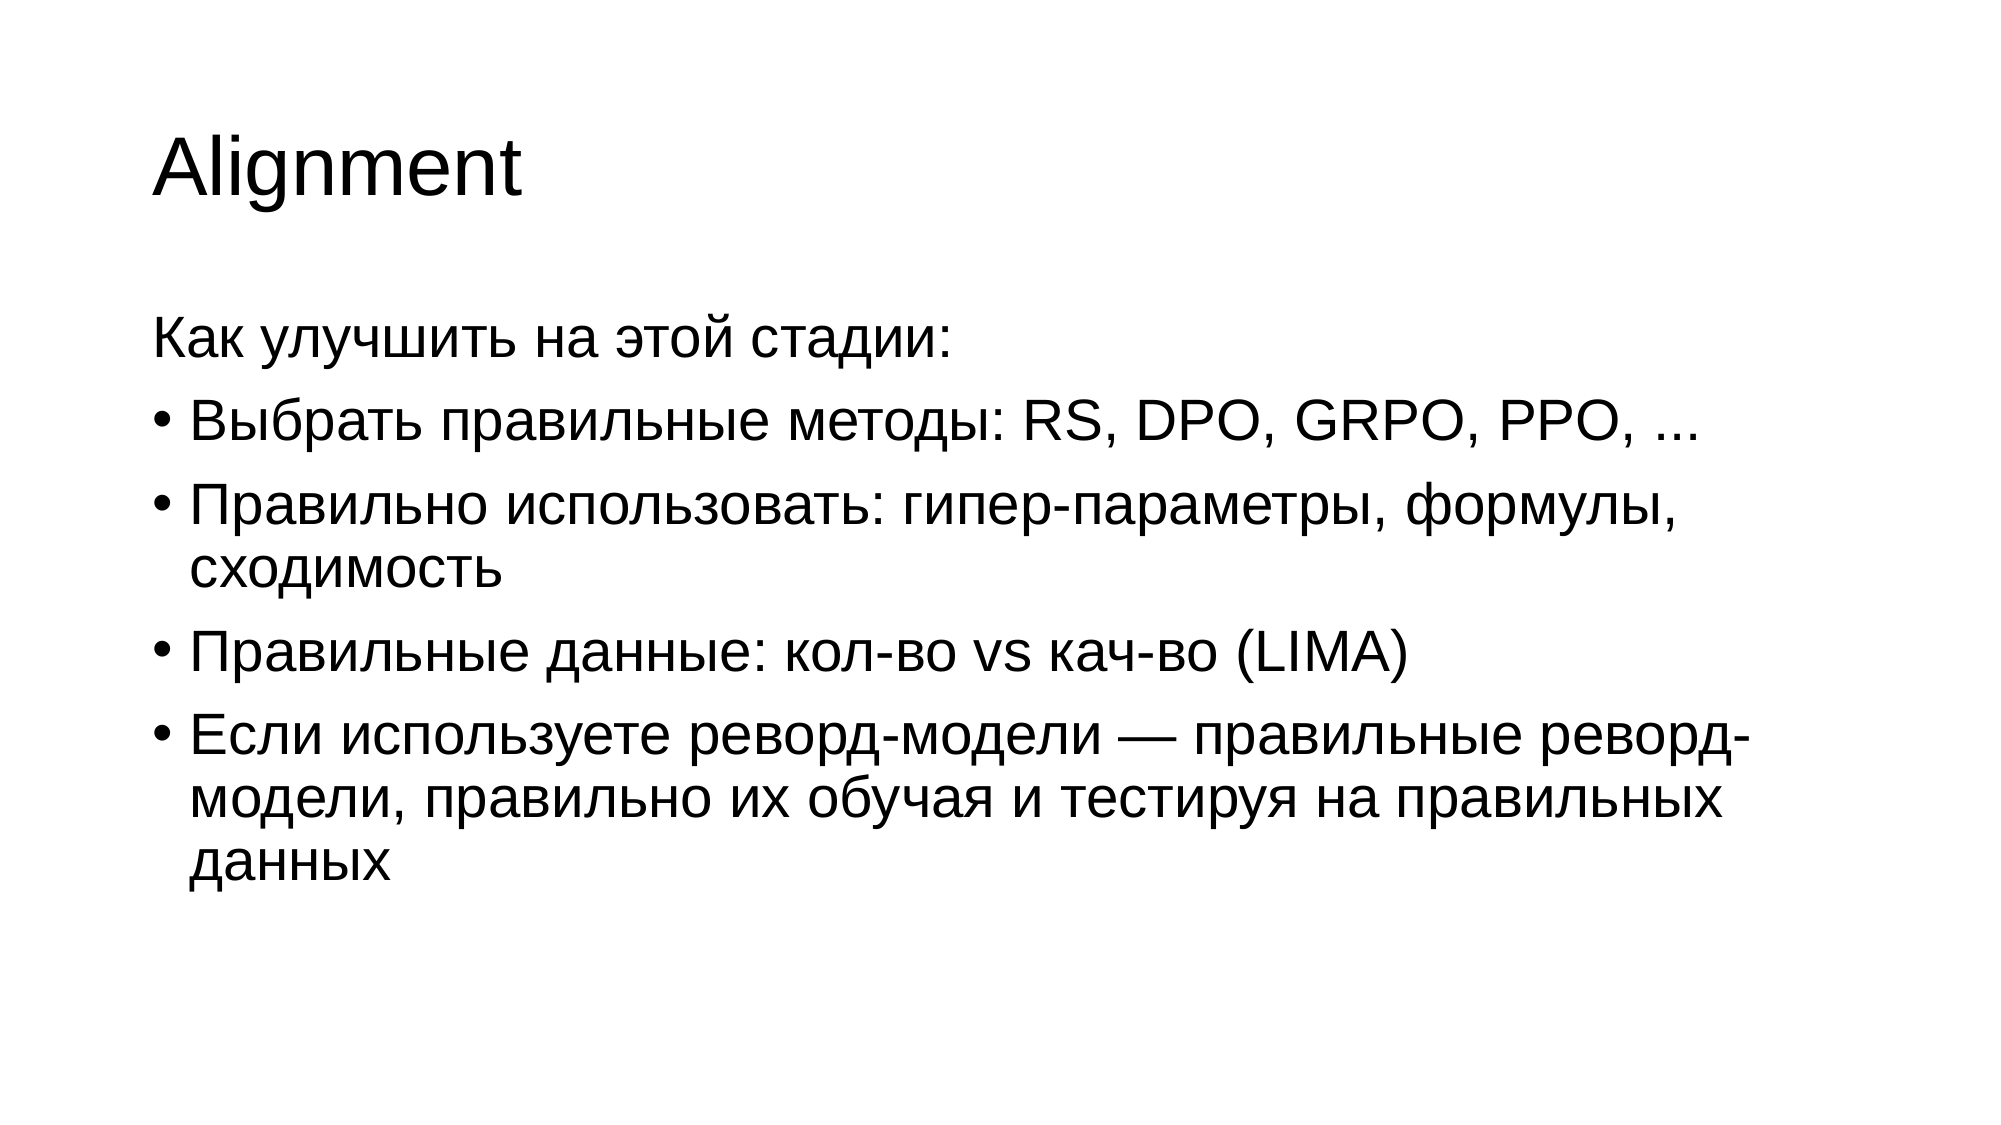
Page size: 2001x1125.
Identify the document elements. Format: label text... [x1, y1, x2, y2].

title Alignment [137, 59, 1863, 278]
list Как улучшить на этой стадии: Выбрать правильные методы: RS, DPO, GRPO, PPO, ... Правильно использовать: гипер-параметры, формулы, сходимость Правильные данные: кол-во vs кач-во (LIMA) Если используете реворд-модели — правильные реворд-модели, правильно их обучая и тестируя на правильных данных [137, 299, 1863, 1014]
